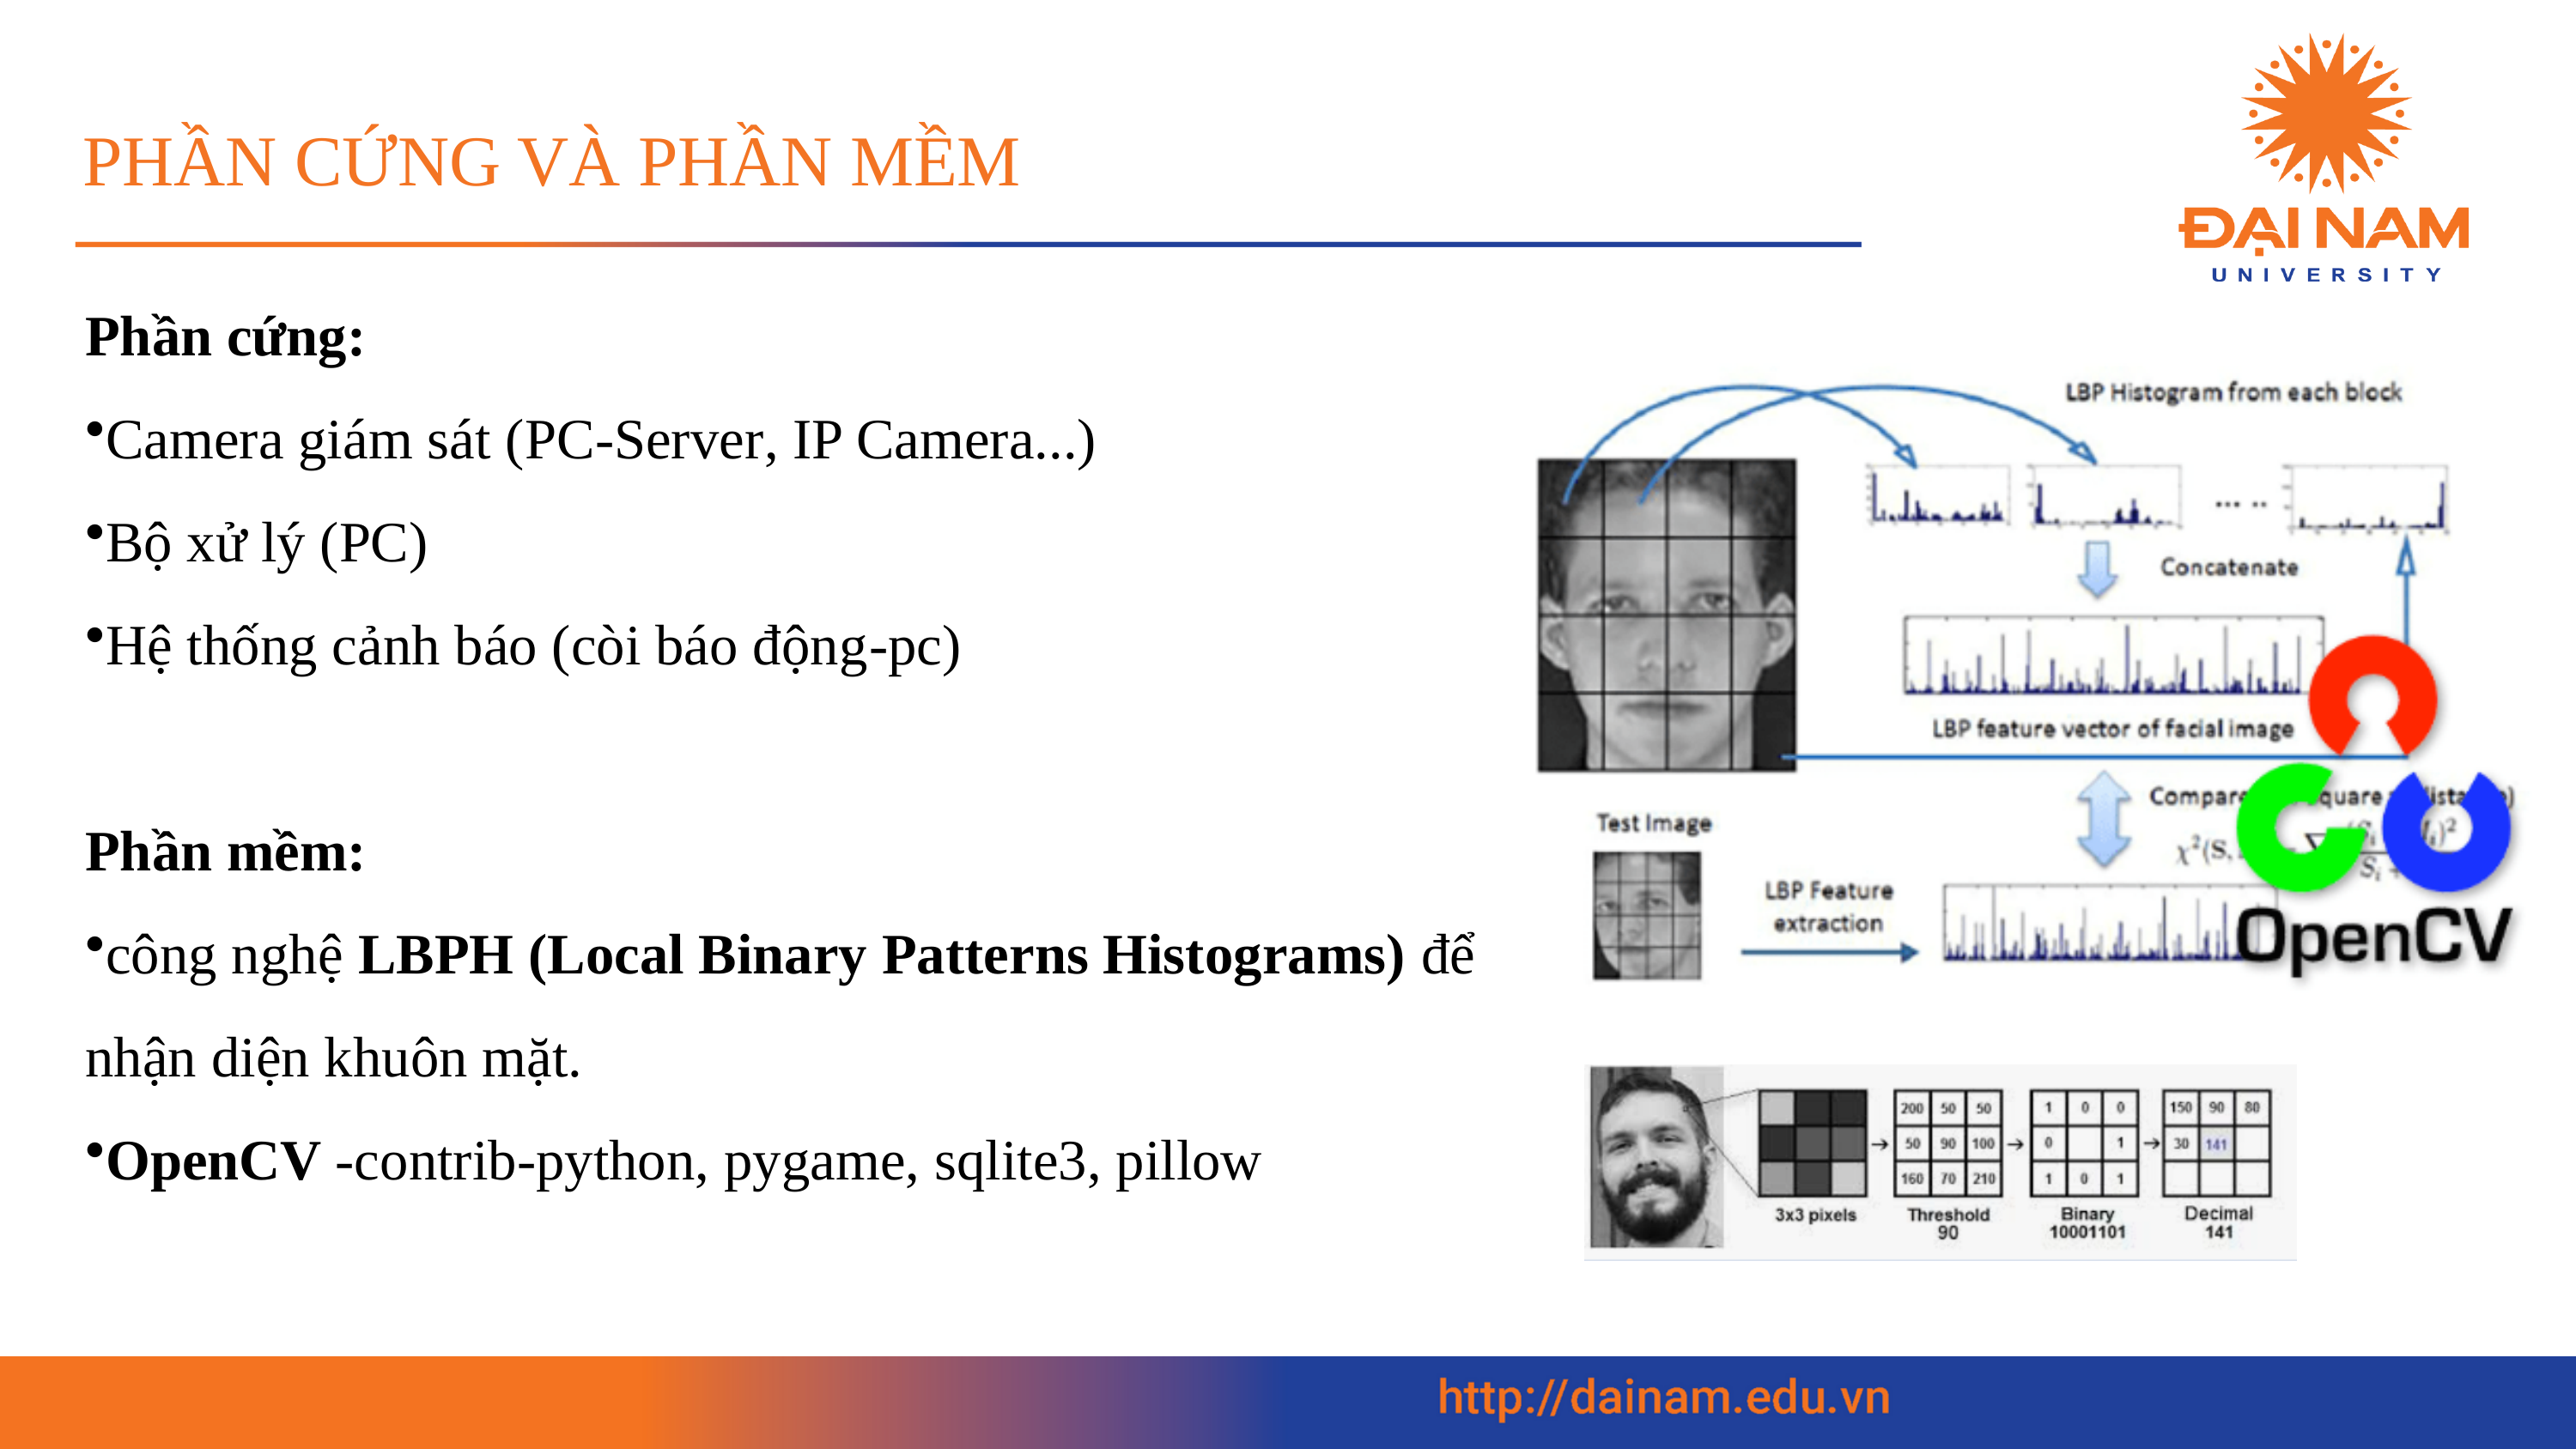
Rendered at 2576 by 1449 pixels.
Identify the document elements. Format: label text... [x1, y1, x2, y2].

picture [1523, 350, 2532, 996]
text_box [2178, 33, 2469, 282]
picture [1584, 1064, 2297, 1262]
text_box [0, 1356, 2576, 1449]
text_box Phần cứng: Camera giám sát (PC-Server, IP Camera...) Bộ xử lý (PC) Hệ thống cảnh báo (còi báo động-pc) Phần mềm: công nghệ LBPH (Local Binary Patterns Histograms) để nhận diện khuôn mặt. OpenCV -contrib-python, pygame, sqlite3, pillow [72, 258, 1559, 1300]
text_box PHẦN CỨNG VÀ PHẦN MỀM [70, 107, 1941, 207]
picture [75, 241, 1862, 247]
